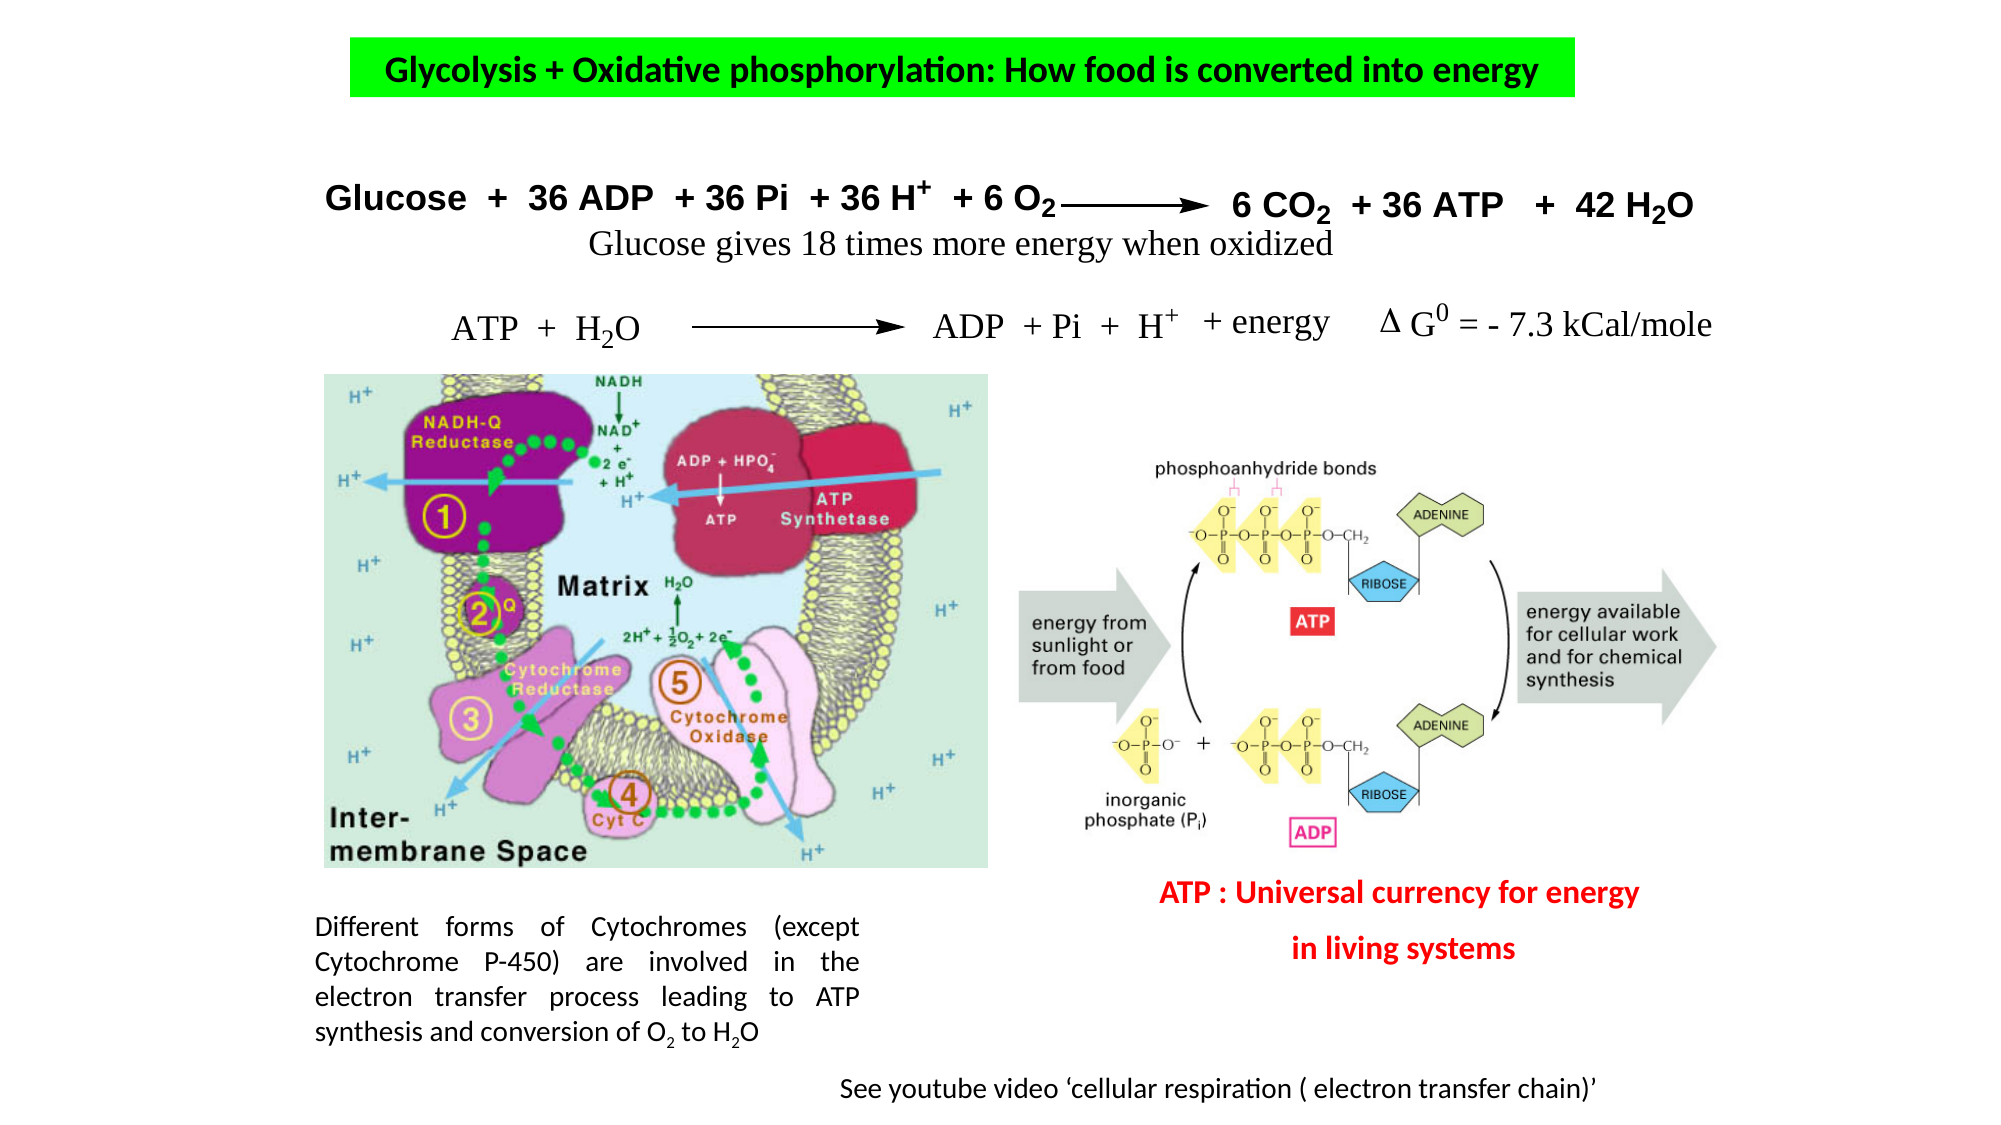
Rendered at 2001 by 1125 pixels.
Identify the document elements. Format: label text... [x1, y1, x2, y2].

text_box See youtube video ‘cellular respiration ( electron transfer chain)’ [825, 1062, 1700, 1113]
picture [324, 374, 988, 868]
text_box ATP : Universal currency for energy in living systems [1099, 872, 1700, 974]
text_box Glycolysis + Oxidative phosphorylation: How food is converted into energy [350, 37, 1575, 98]
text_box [324, 174, 1713, 349]
picture [1012, 424, 1725, 872]
text_box Different forms of Cytochromes (except Cytochrome P-450) are involved in the electron transfer process leading to ATP synthesis and conversion of O2 to H2O [300, 900, 875, 1060]
